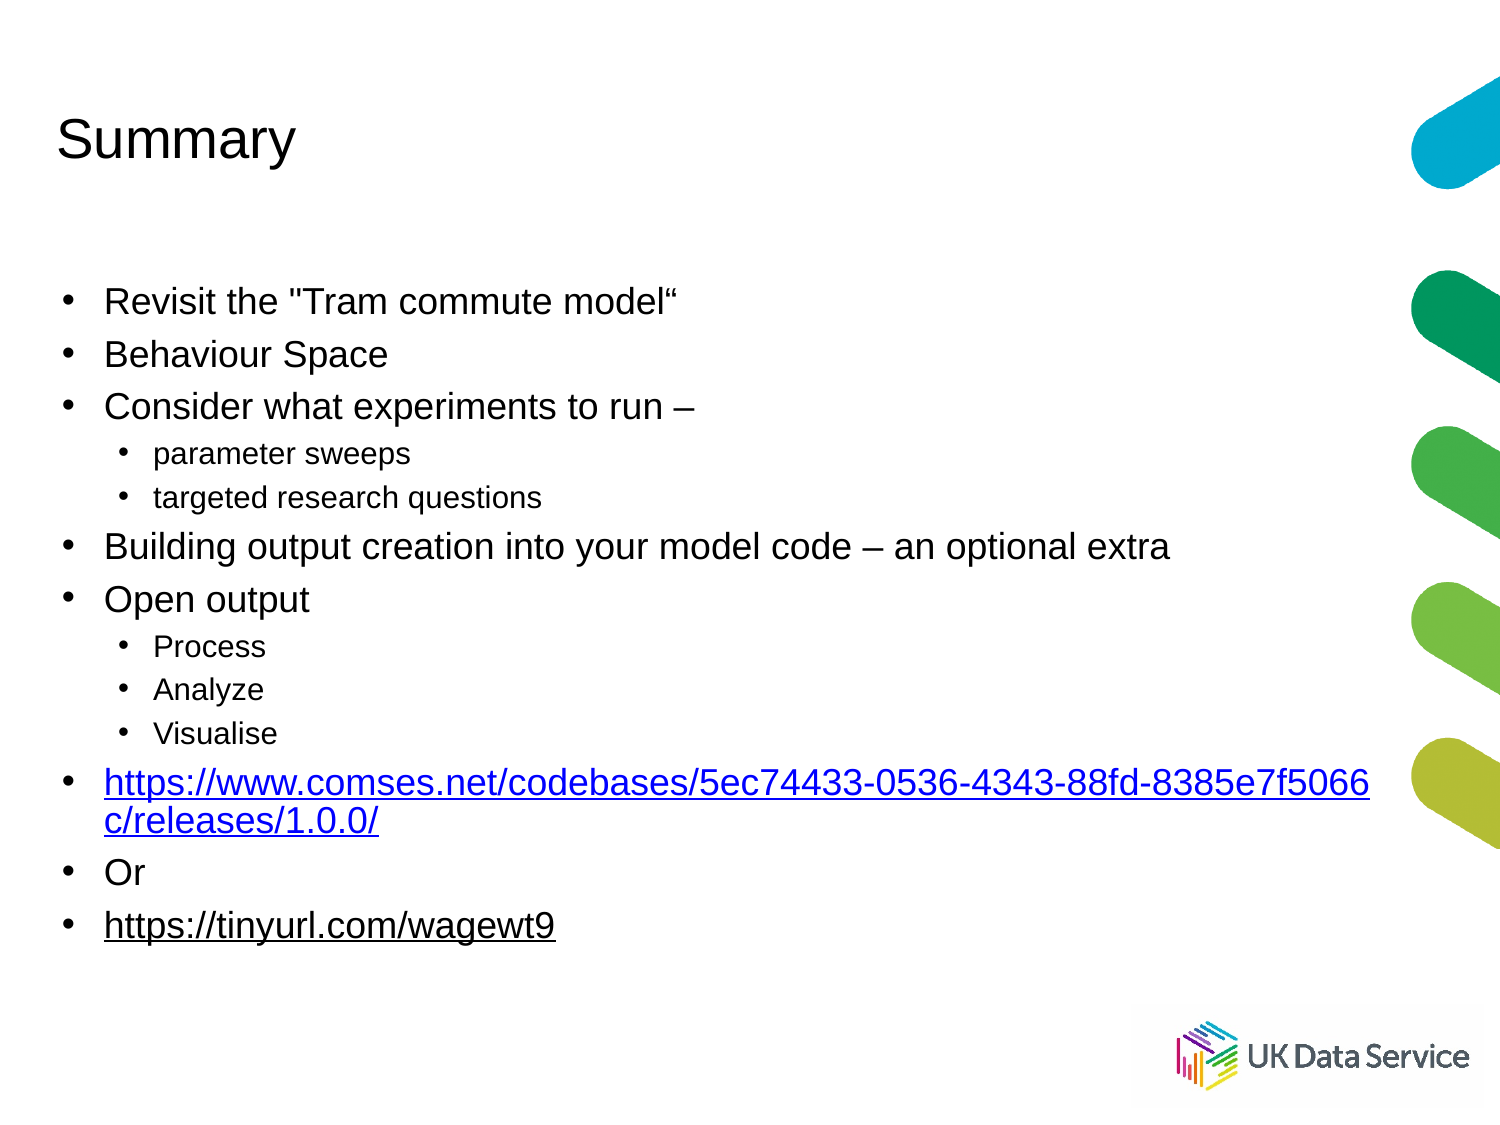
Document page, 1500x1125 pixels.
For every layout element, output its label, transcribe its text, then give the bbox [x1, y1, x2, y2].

title Summary [41, 42, 1392, 231]
list Revisit the "Tram commute model“ Behaviour Space Consider what experiments to run – parameter sweeps targeted research questions Building output creation into your model code – an optional extra Open output Process Analyze Visualise https://www.comses.net/codebases/5ec74433-0536-4343-88fd-8385e7f5066c/releases/1.0.0/ Or https://tinyurl.com/wagewt9 [46, 269, 1397, 1113]
picture [1411, 0, 1500, 849]
picture [1397, 1004, 1484, 1108]
